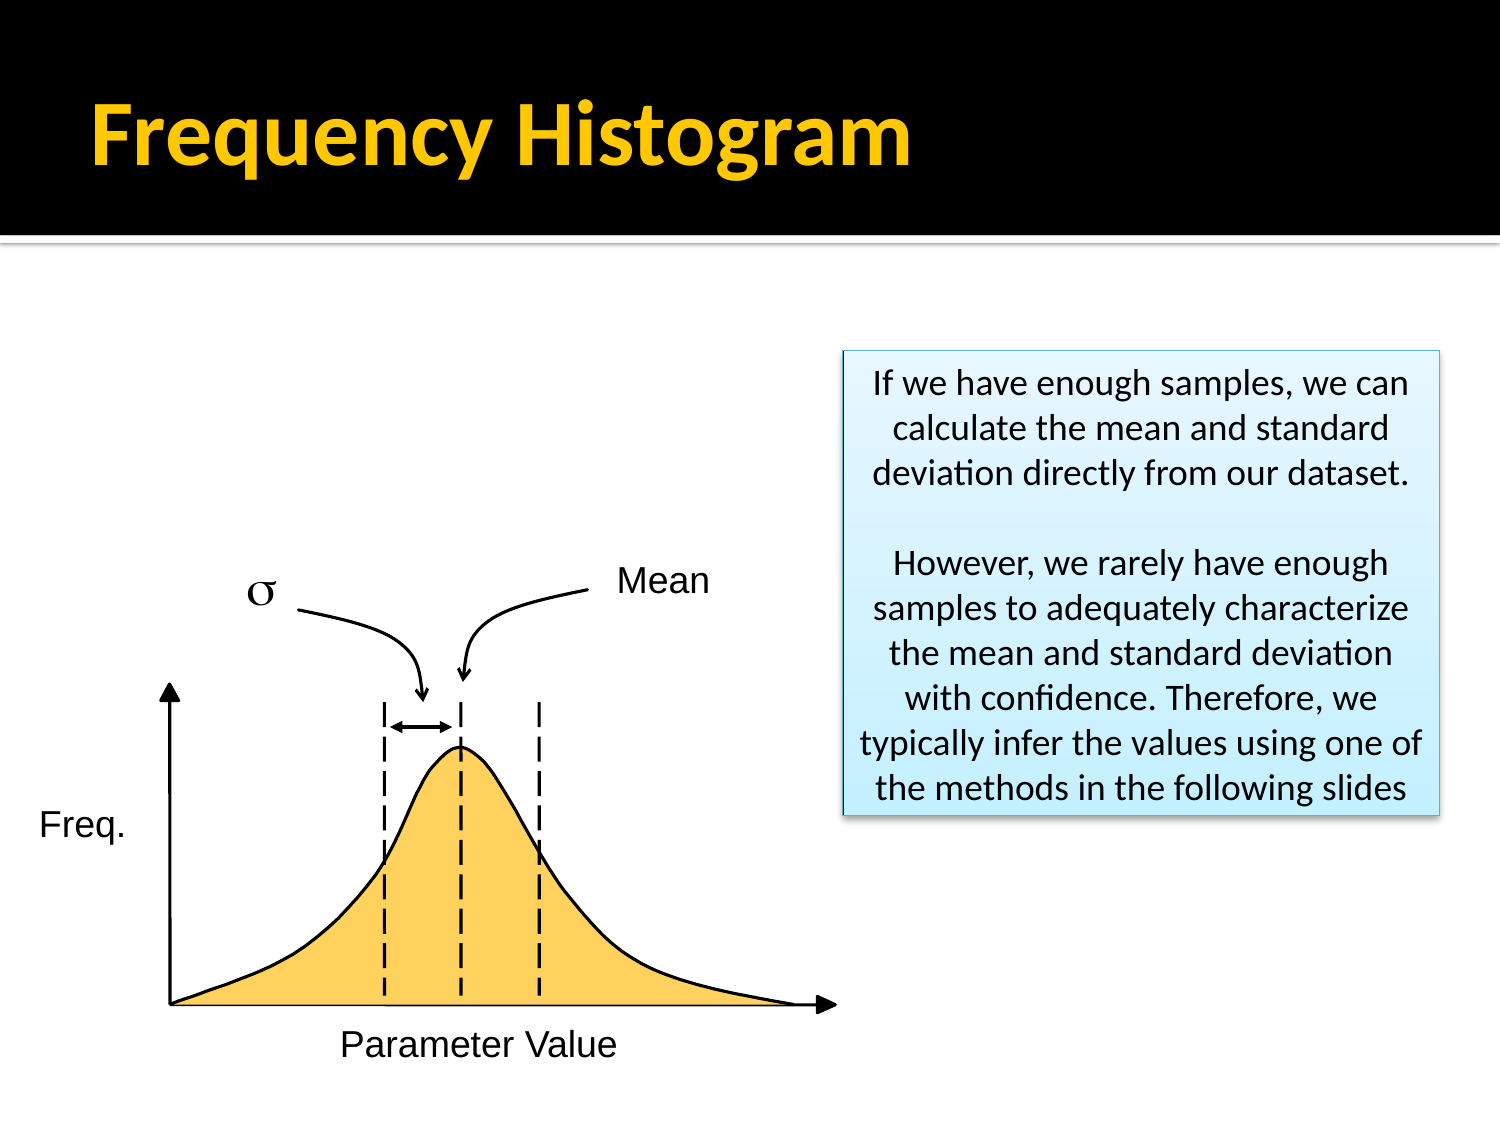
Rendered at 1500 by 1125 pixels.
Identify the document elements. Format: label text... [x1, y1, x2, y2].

text_box If we have enough samples, we can calculate the mean and standard deviation directly from our dataset. However, we rarely have enough samples to adequately characterize the mean and standard deviation with confidence. Therefore, we typically infer the values using one of the methods in the following slides [842, 350, 1440, 816]
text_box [4, 547, 836, 1081]
title Frequency Histogram [75, 24, 1425, 231]
